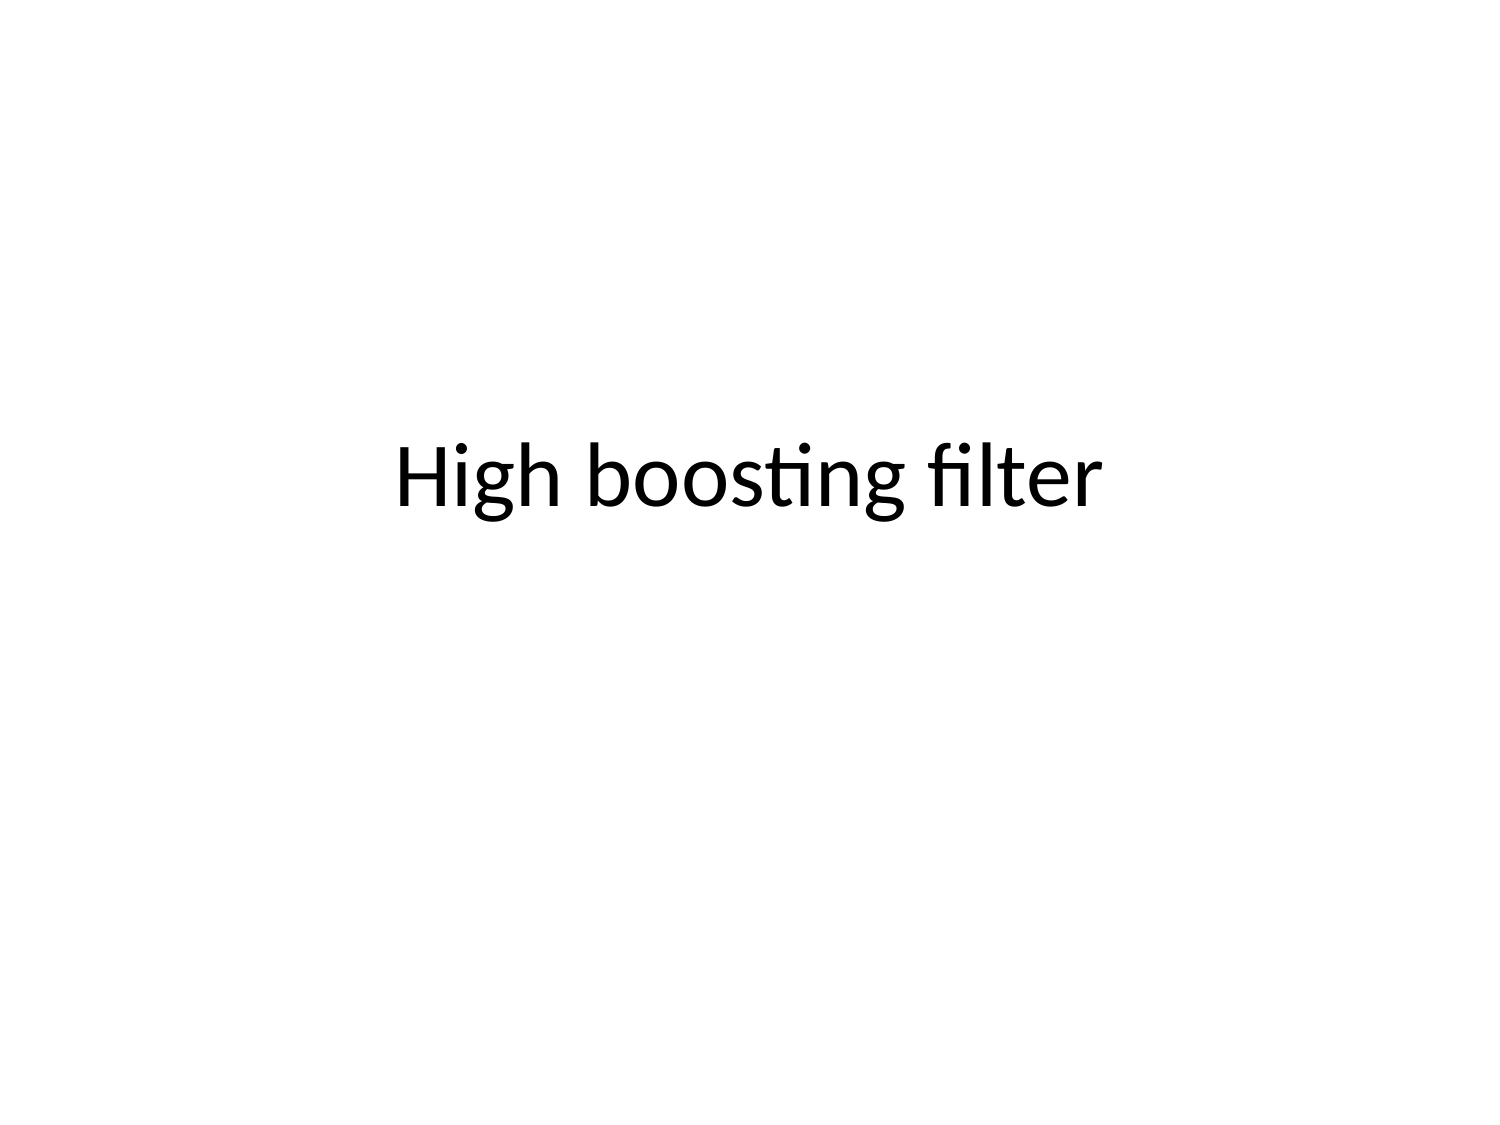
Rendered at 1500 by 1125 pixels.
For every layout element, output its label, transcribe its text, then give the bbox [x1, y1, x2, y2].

title High boosting filter [112, 349, 1388, 591]
